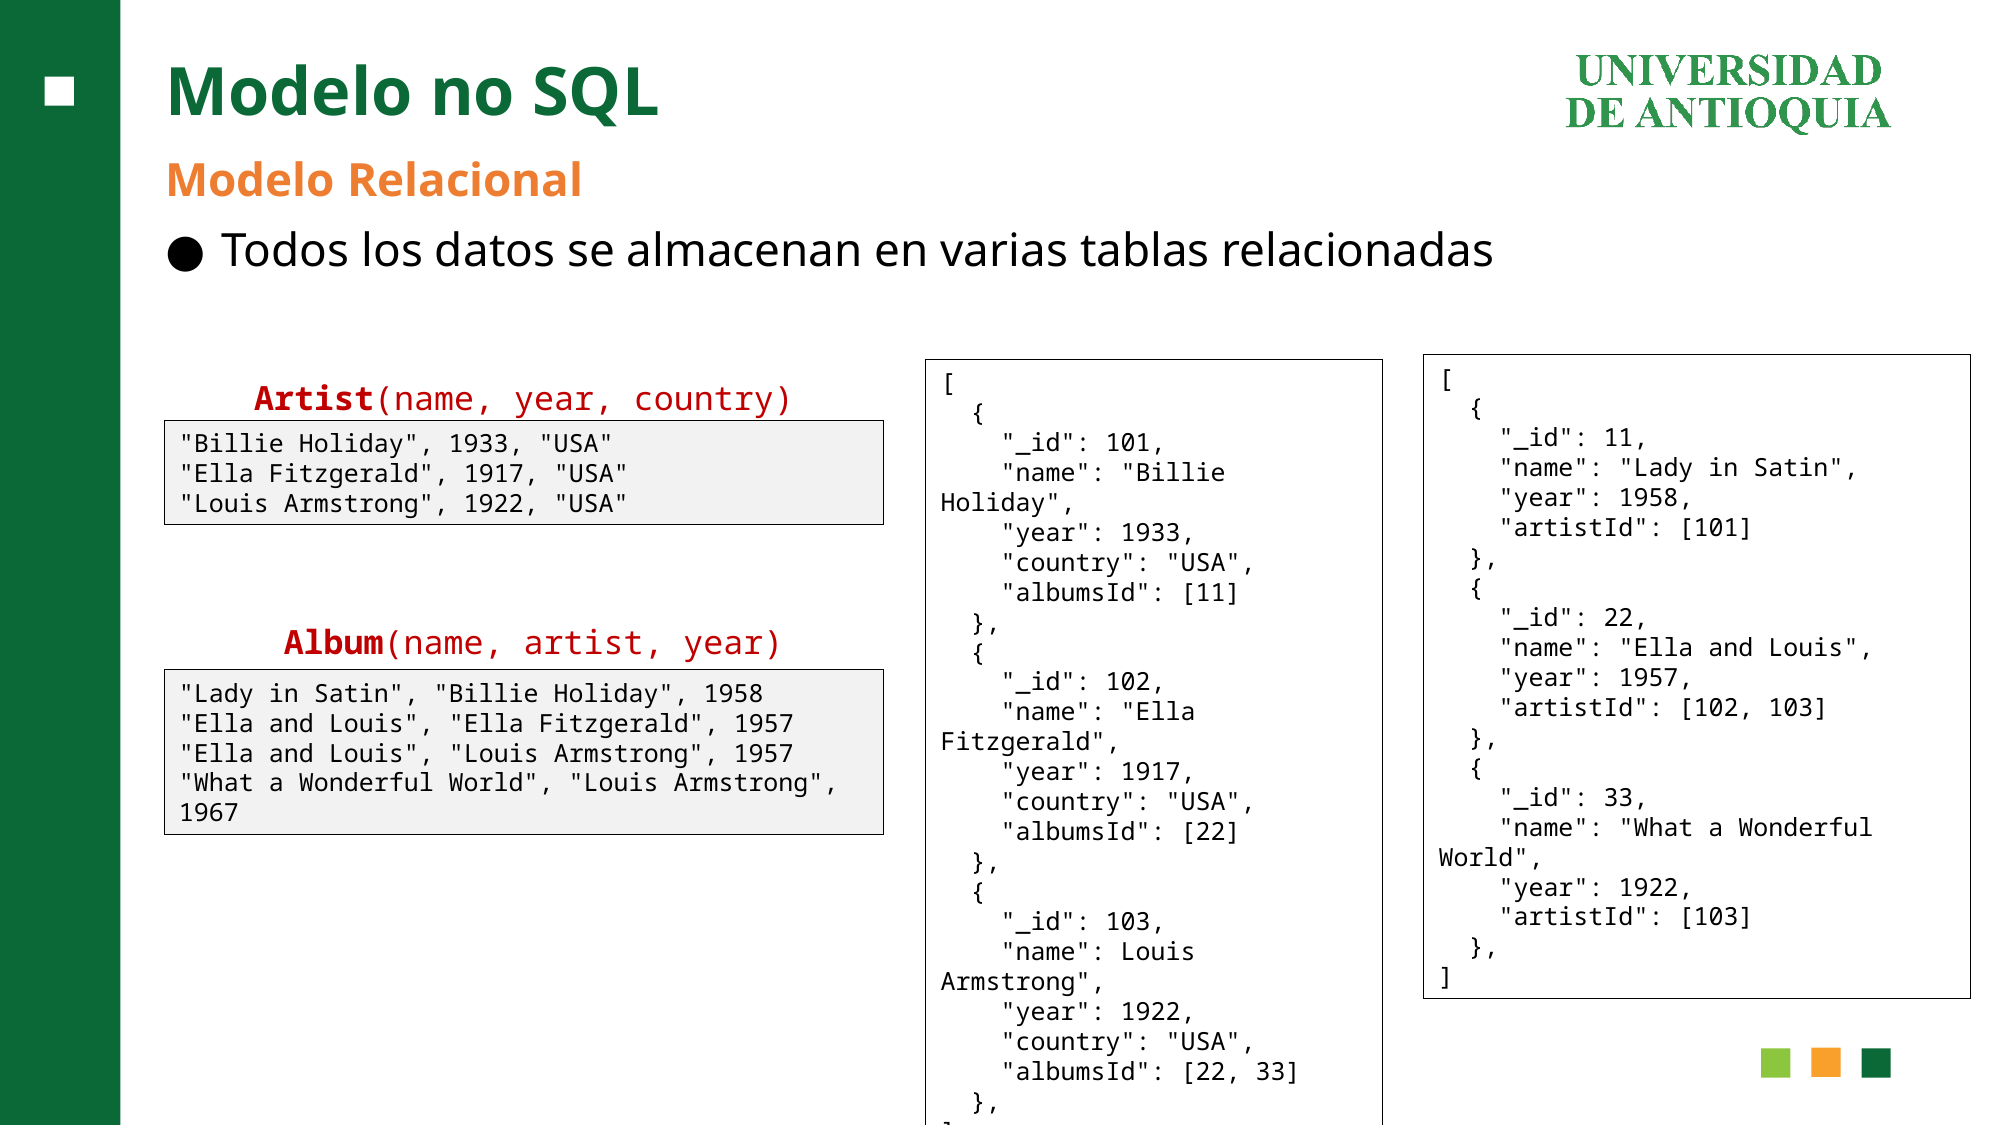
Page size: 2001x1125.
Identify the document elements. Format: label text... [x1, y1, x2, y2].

text_box Artist(name, year, country) [213, 369, 835, 425]
text_box Album(name, artist, year) [232, 614, 835, 669]
title Modelo no SQL [150, 15, 1513, 149]
list Modelo Relacional Todos los datos se almacenan en varias tablas relacionadas [150, 149, 1912, 309]
picture [1542, 32, 1914, 150]
text_box [ { "_id": 11, "name": "Lady in Satin", "year": 1958, "artistId": [101] }, { "_id": 22, "name": "Ella and Louis", "year": 1957, "artistId": [102, 103] }, { "_id": 33, "name": "What a Wonderful World", "year": 1922, "artistId": [103] }, ] [1423, 354, 1971, 999]
text_box "Lady in Satin", "Billie Holiday", 1958 "Ella and Louis", "Ella Fitzgerald", 1957 "Ella and Louis", "Louis Armstrong", 1957 "What a Wonderful World", "Louis Armstrong", 1967 [164, 669, 884, 835]
text_box [ { "_id": 101, "name": "Billie Holiday", "year": 1933, "country": "USA", "albumsId": [11] }, { "_id": 102, "name": "Ella Fitzgerald", "year": 1917, "country": "USA", "albumsId": [22] }, { "_id": 103, "name": Louis Armstrong", "year": 1922, "country": "USA", "albumsId": [22, 33] }, ] [925, 359, 1383, 1125]
text_box "Billie Holiday", 1933, "USA" "Ella Fitzgerald", 1917, "USA" "Louis Armstrong", 1922, "USA" [164, 420, 884, 525]
